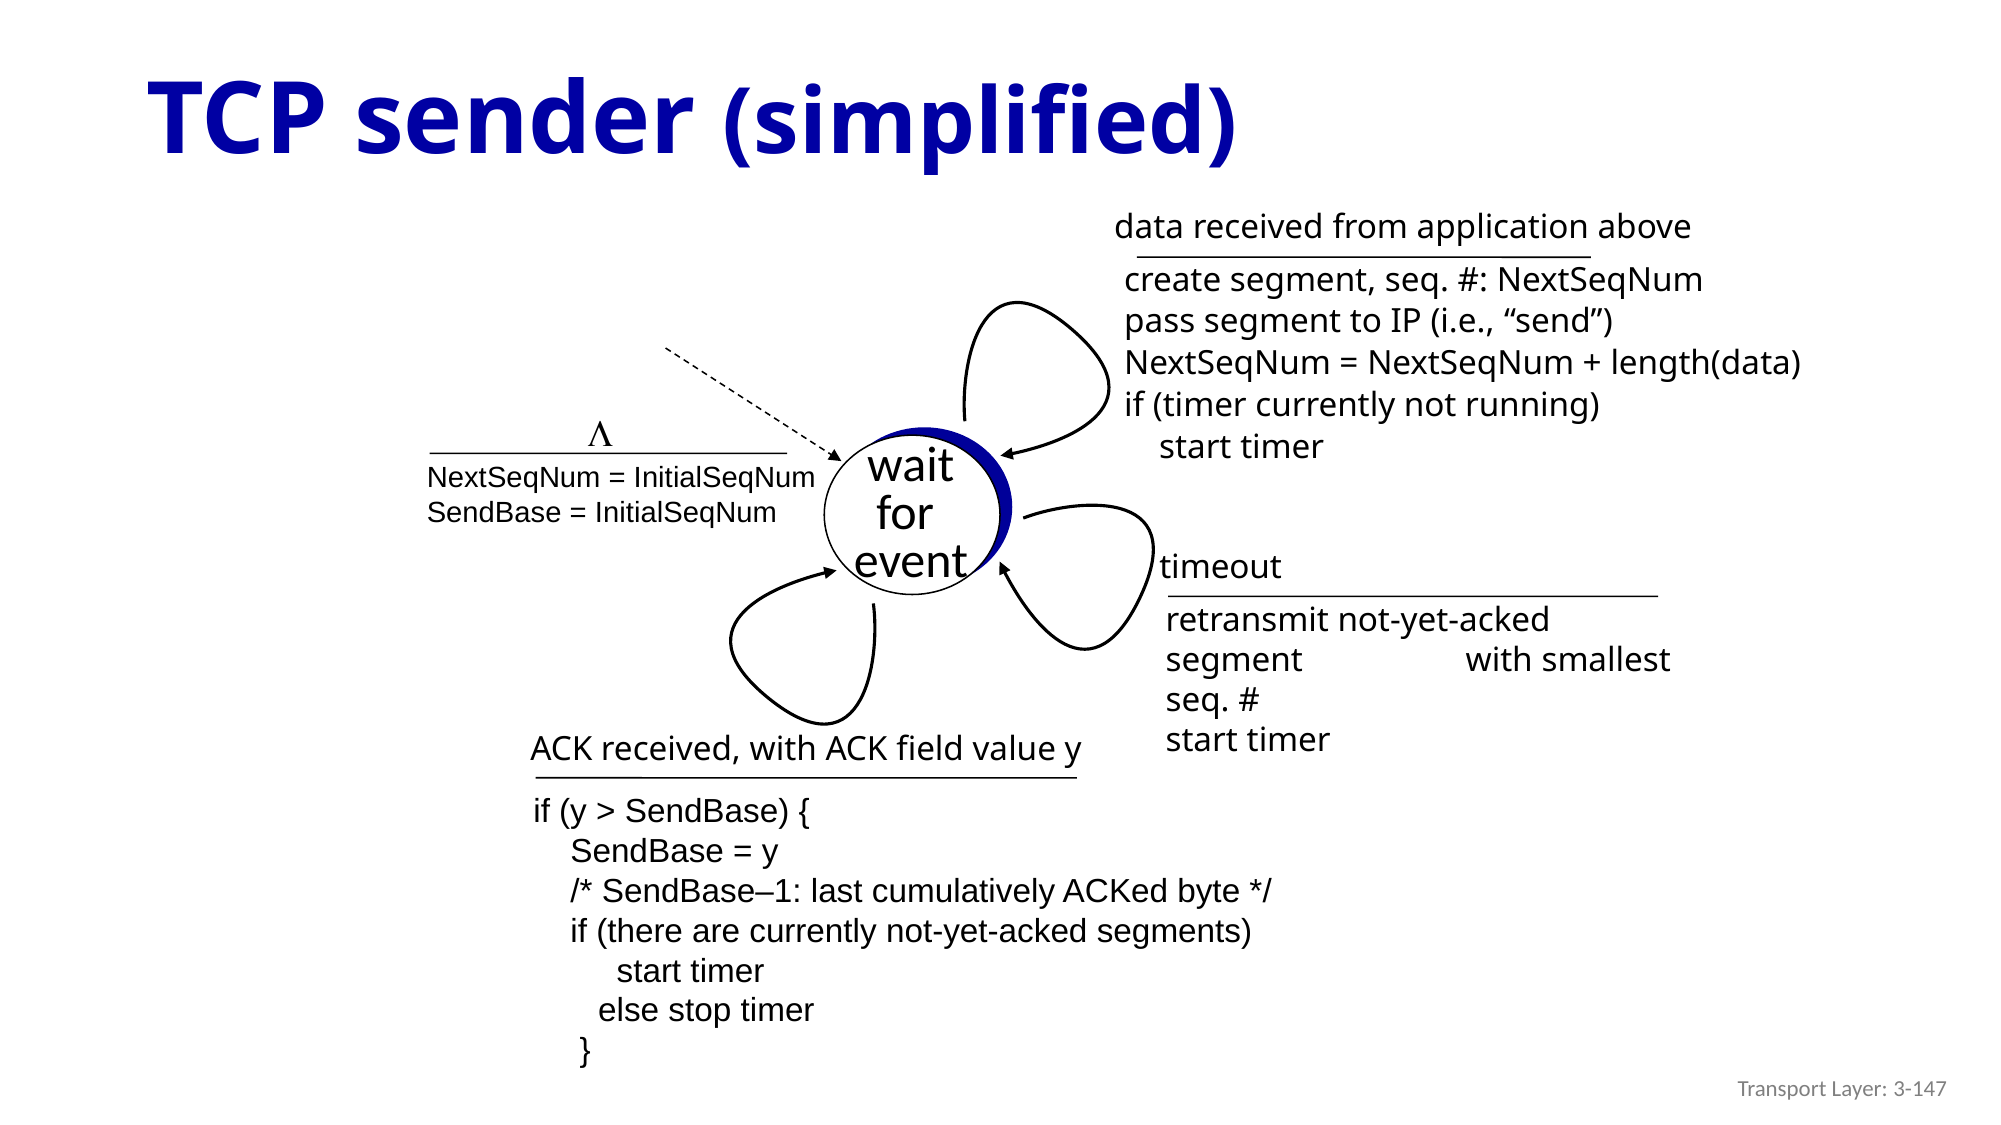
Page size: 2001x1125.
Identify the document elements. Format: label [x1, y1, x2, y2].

title [131, 47, 2000, 195]
slide_number [1512, 1056, 1963, 1117]
text_box [412, 198, 1814, 1078]
